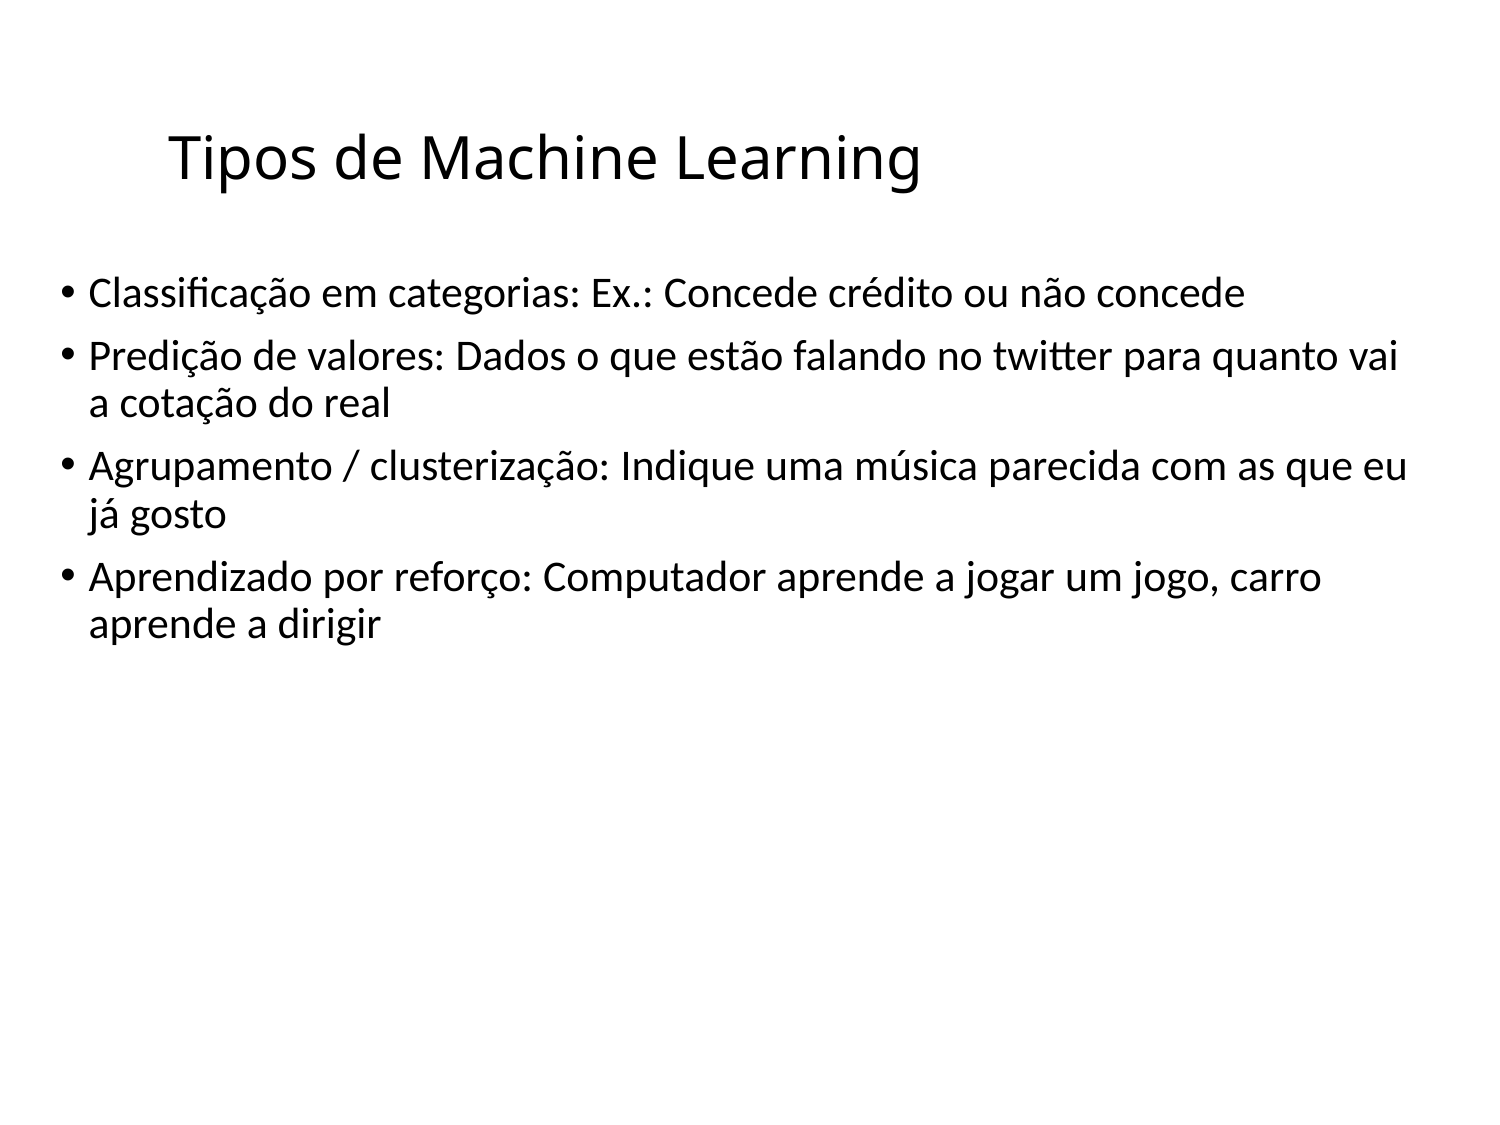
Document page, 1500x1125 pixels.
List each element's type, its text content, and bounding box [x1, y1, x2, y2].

title Tipos de Machine Learning [153, 120, 1087, 200]
list Classificação em categorias: Ex.: Concede crédito ou não concede Predição de valores: Dados o que estão falando no twitter para quanto vai a cotação do real Agrupamento / clusterização: Indique uma música parecida com as que eu já gosto Aprendizado por reforço: Computador aprende a jogar um jogo, carro aprende a dirigir [45, 262, 1437, 1005]
